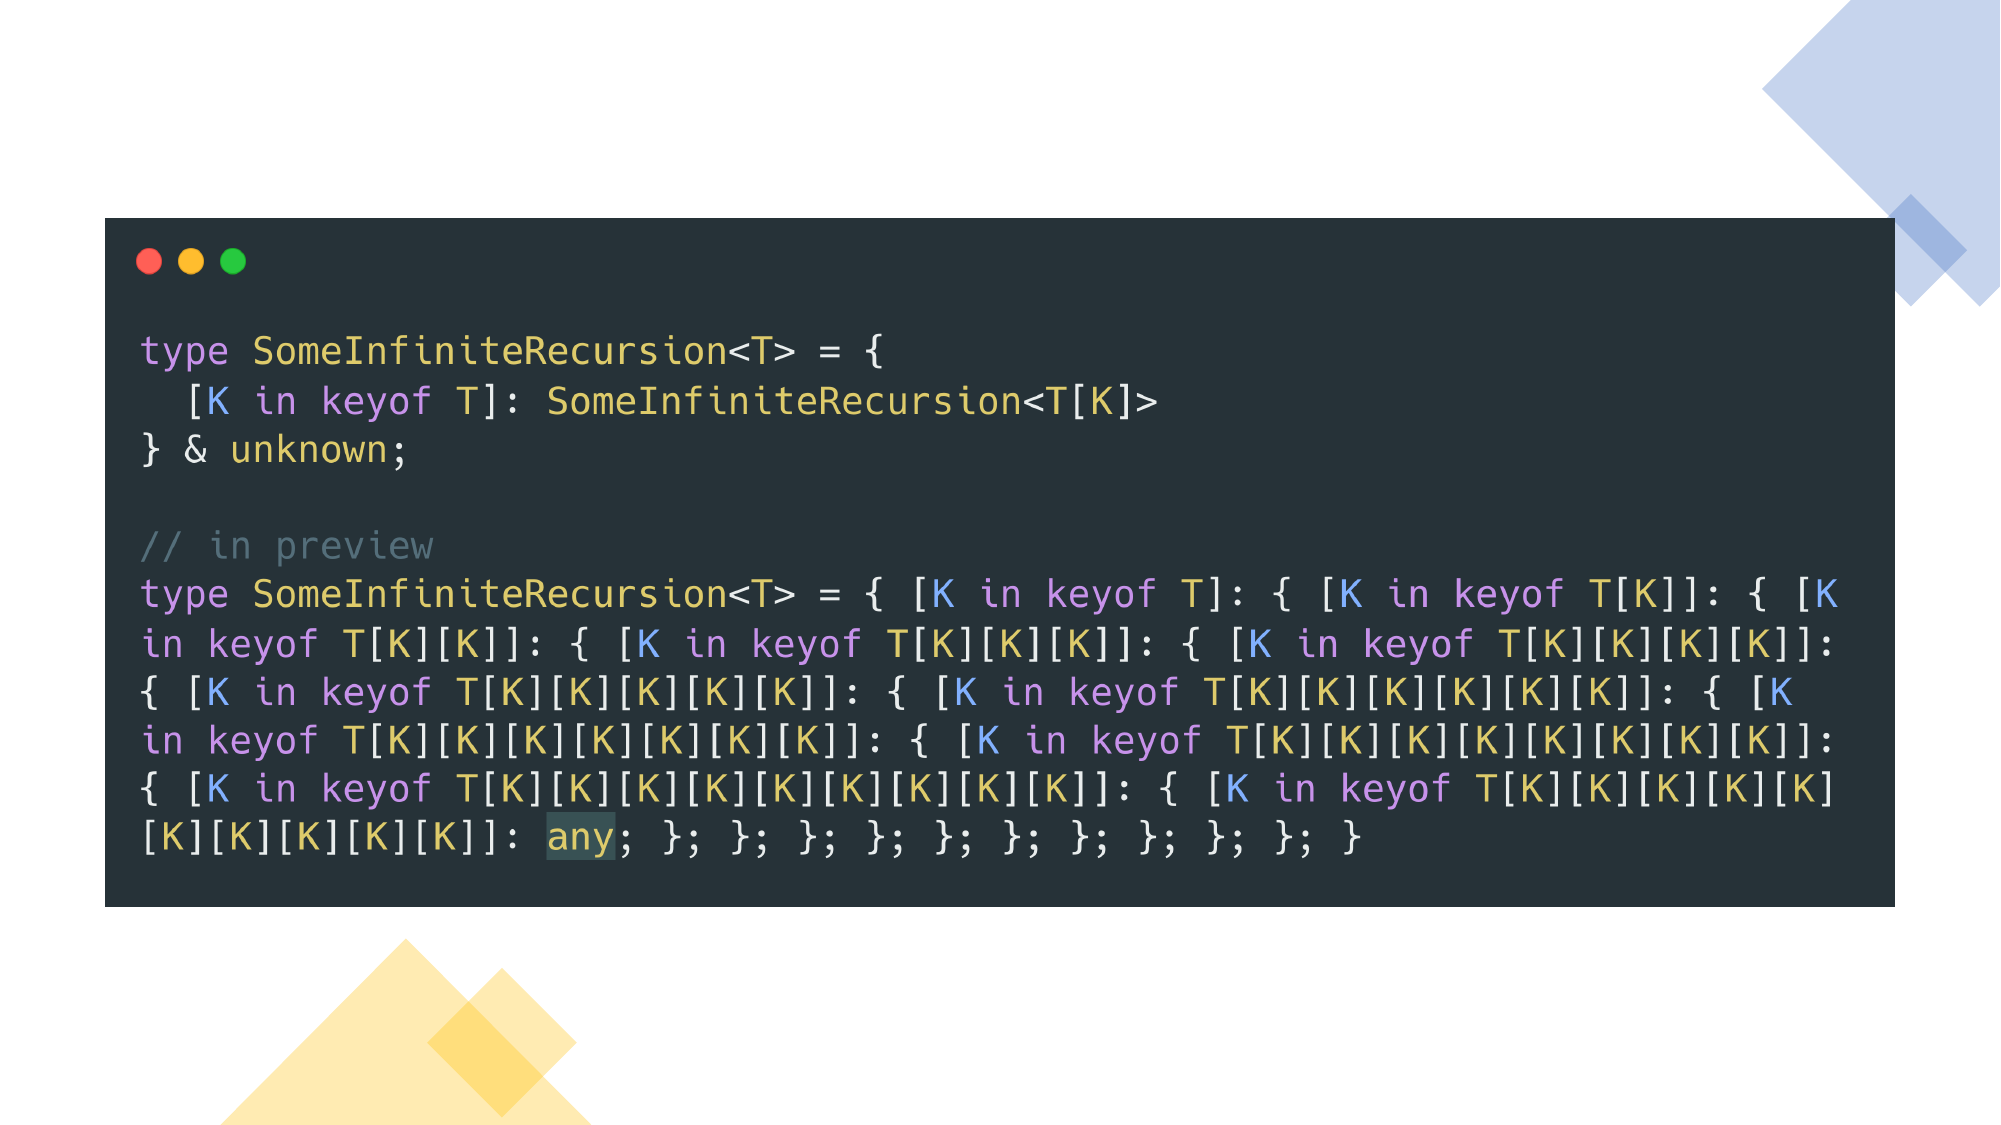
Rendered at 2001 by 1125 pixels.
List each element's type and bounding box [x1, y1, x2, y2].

text_box [0, 0, 2000, 1125]
text_box [469, 966, 579, 1076]
picture [105, 218, 1895, 907]
text_box [218, 936, 593, 1125]
text_box [1798, 0, 2000, 291]
